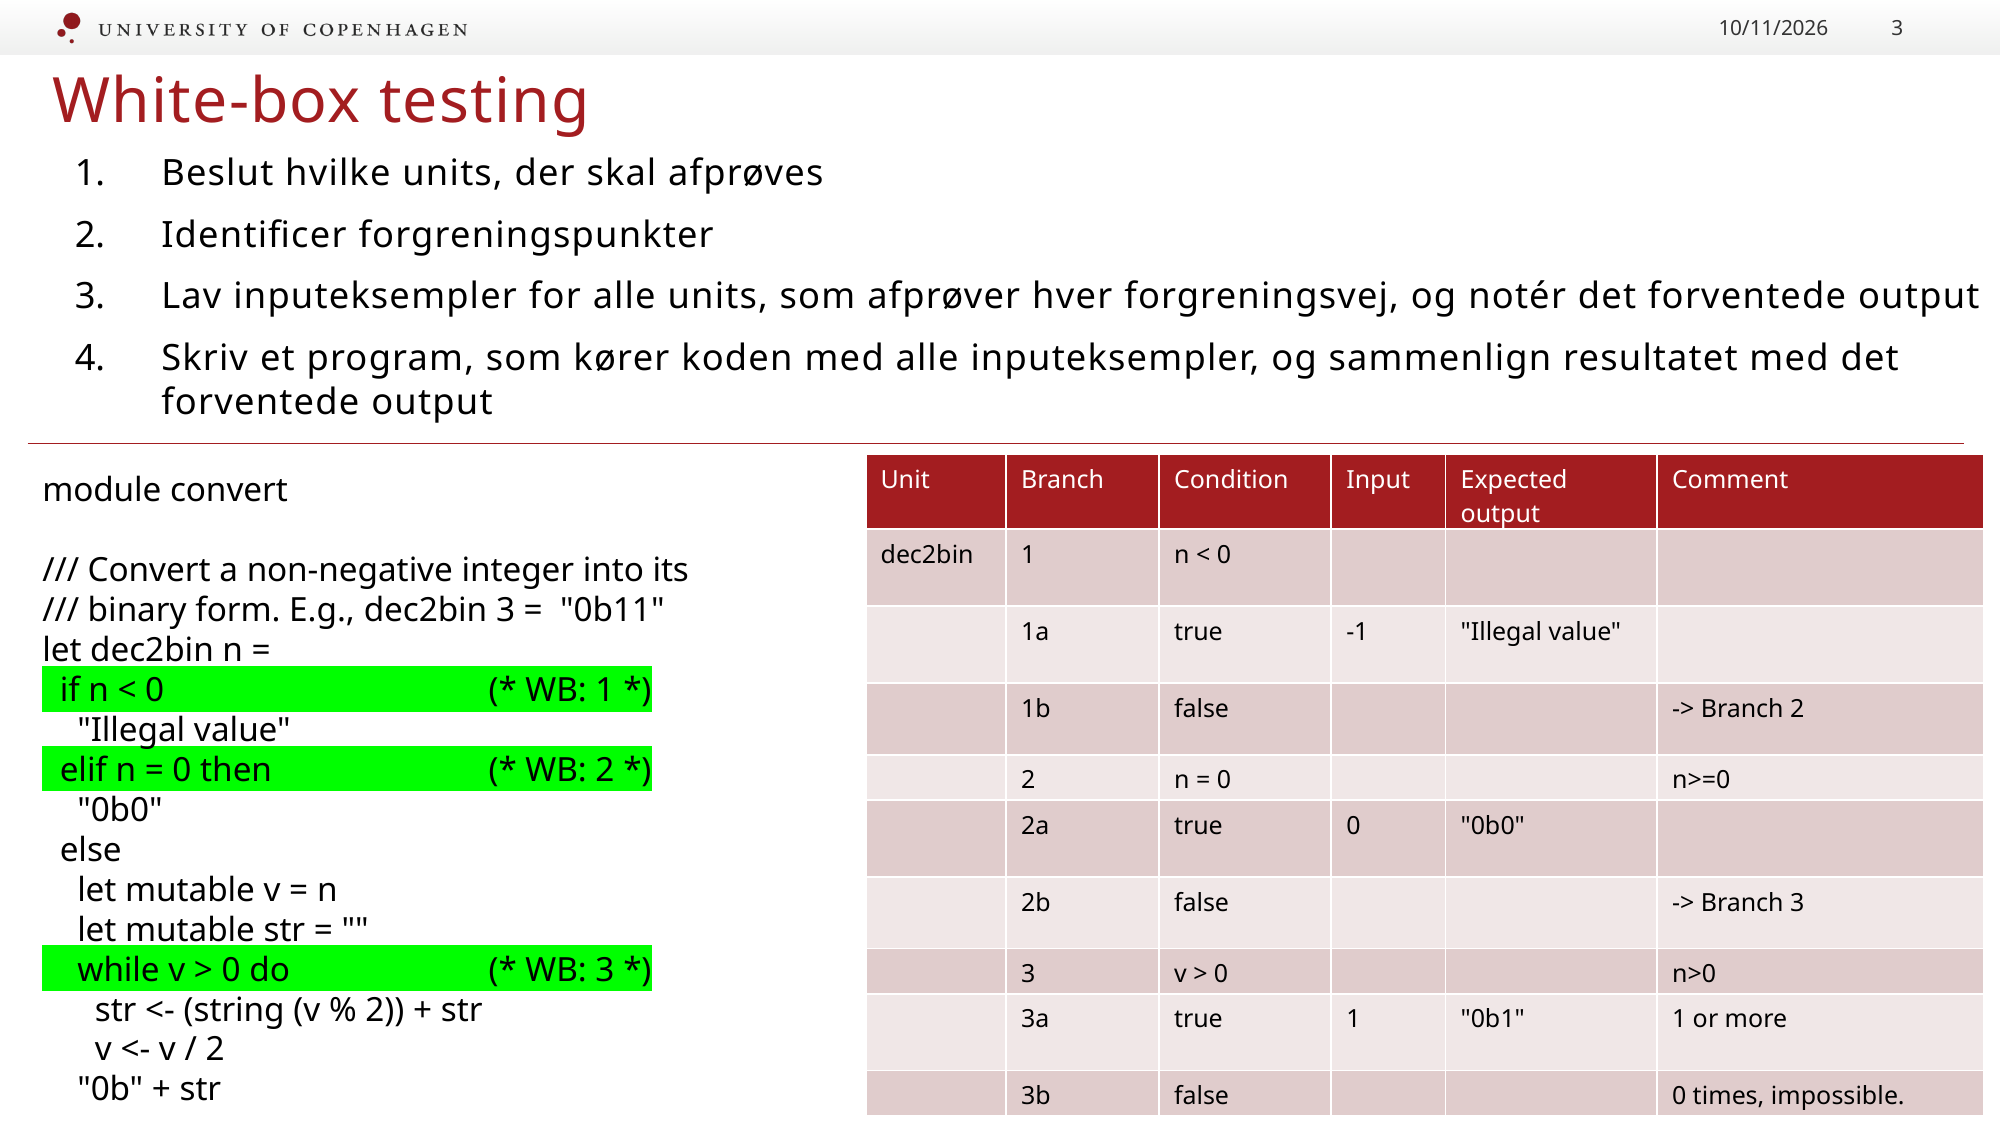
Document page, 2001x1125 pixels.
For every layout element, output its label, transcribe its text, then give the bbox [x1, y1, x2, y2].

text_box Beslut hvilke units, der skal afprøves Identificer forgreningspunkter Lav inputeksempler for alle units, som afprøver hver forgreningsvej, og notér det forventede output Skriv et program, som kører koden med alle inputeksempler, og sammenlign resultatet med det forventede output [74, 149, 1985, 429]
table_cell [1446, 1071, 1656, 1115]
text_box module convert /// Convert a non-negative integer into its /// binary form. E.g., dec2bin 3 = "0b11" let dec2bin n = if n < 0 "Illegal value" elif n = 0 then "0b0" else let mutable v = n let mutable str = "" while v > 0 do str <- (string (v % 2)) + str v <- v / 2 "0b" + str [27, 461, 803, 1115]
table_cell [867, 995, 1005, 1070]
table_cell n = 0 [1160, 756, 1330, 799]
table_cell [1658, 607, 1983, 682]
table_cell 2a [1007, 801, 1158, 876]
table_cell false [1160, 1071, 1330, 1115]
table_cell n < 0 [1160, 530, 1330, 605]
table_cell [1446, 756, 1656, 799]
table_cell 2 [1007, 756, 1158, 799]
table_cell 1a [1007, 607, 1158, 682]
table_cell [867, 607, 1005, 682]
table_cell "0b0" [1446, 801, 1656, 876]
table_cell 1 [1332, 995, 1445, 1070]
table_cell [1658, 530, 1983, 605]
table_cell "0b1" [1446, 995, 1656, 1070]
table_cell 3a [1007, 995, 1158, 1070]
table_cell 1 or more [1658, 995, 1983, 1070]
table_cell n>=0 [1658, 756, 1983, 799]
table_cell -> Branch 2 [1658, 684, 1983, 754]
table_cell 1b [1007, 684, 1158, 754]
table_cell [1332, 1071, 1445, 1115]
table_header Input [1332, 455, 1445, 528]
table_cell [1332, 949, 1445, 993]
table_header Comment [1658, 455, 1983, 528]
table_header Condition [1160, 455, 1330, 528]
text_box White-box testing [52, 60, 1777, 278]
table_cell [867, 878, 1005, 948]
table_cell false [1160, 684, 1330, 754]
table_cell 0 [1332, 801, 1445, 876]
table_cell 2b [1007, 878, 1158, 948]
table_cell 3 [1007, 949, 1158, 993]
table_cell [1446, 949, 1656, 993]
table_cell v > 0 [1160, 949, 1330, 993]
table_cell true [1160, 801, 1330, 876]
table_cell [1332, 684, 1445, 754]
table_cell [1332, 756, 1445, 799]
table_cell [1332, 530, 1445, 605]
table_cell n>0 [1658, 949, 1983, 993]
table_cell "Illegal value" [1446, 607, 1656, 682]
table_cell [1332, 878, 1445, 948]
table_cell 1 [1007, 530, 1158, 605]
picture [92, 15, 475, 42]
table_cell -1 [1332, 607, 1445, 682]
table_cell [867, 801, 1005, 876]
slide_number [1694, 14, 1829, 43]
table_header Expected output [1446, 455, 1656, 528]
table_cell -> Branch 3 [1658, 878, 1983, 948]
table_cell true [1160, 607, 1330, 682]
table_cell [1658, 801, 1983, 876]
table_header Unit [867, 455, 1005, 528]
slide_number 3 [1840, 14, 1904, 43]
table_cell [867, 949, 1005, 993]
table_header Branch [1007, 455, 1158, 528]
table_cell true [1160, 995, 1330, 1070]
table_cell dec2bin [867, 530, 1005, 605]
table_cell [867, 684, 1005, 754]
table_cell [1446, 878, 1656, 948]
table_cell 0 times, impossible. [1658, 1071, 1983, 1115]
table_cell [1446, 530, 1656, 605]
table_cell [867, 1071, 1005, 1115]
table_cell [1446, 684, 1656, 754]
table_cell [867, 756, 1005, 799]
table_cell false [1160, 878, 1330, 948]
table_cell 3b [1007, 1071, 1158, 1115]
